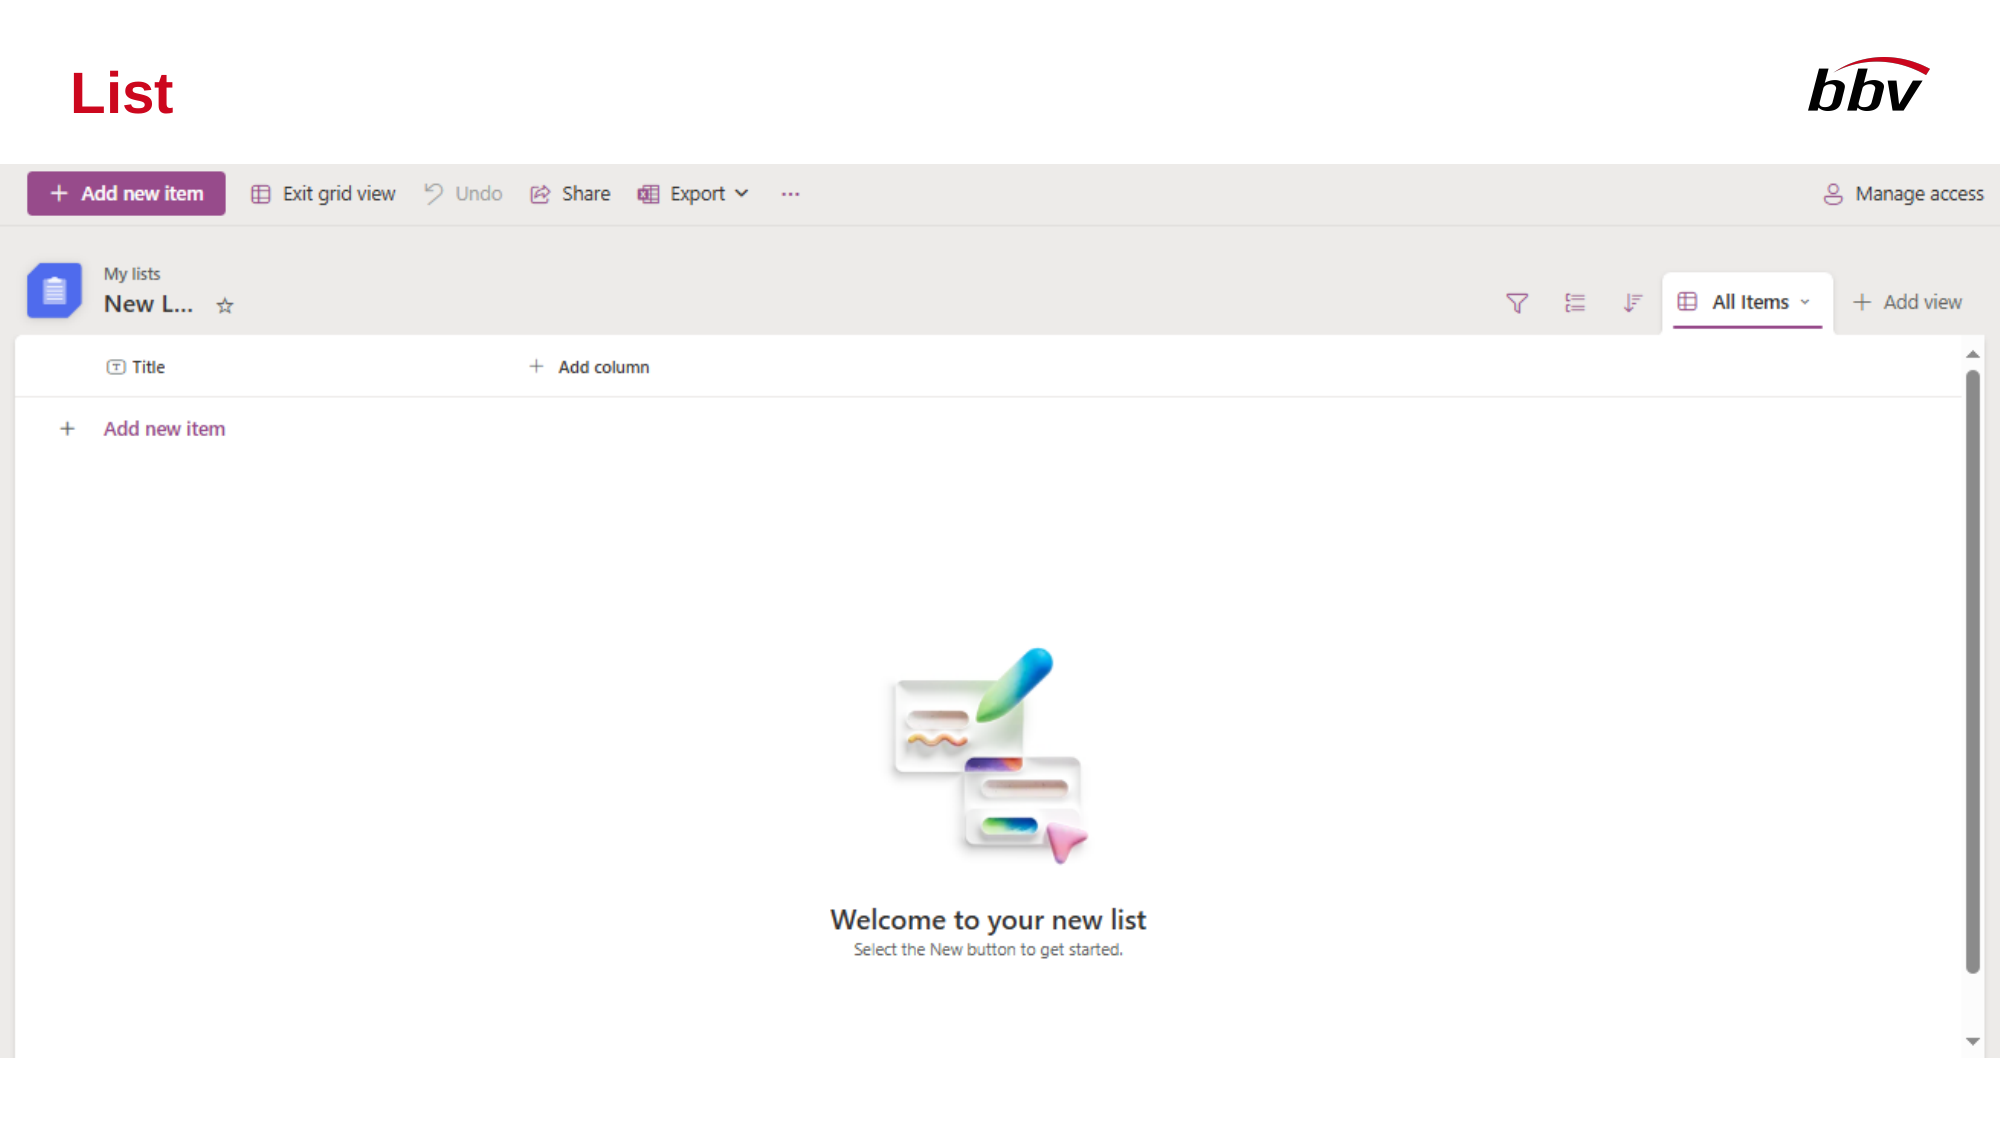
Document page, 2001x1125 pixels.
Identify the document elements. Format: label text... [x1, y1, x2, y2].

title List [70, 0, 1666, 164]
picture [0, 164, 2000, 1058]
picture [1808, 57, 1930, 111]
